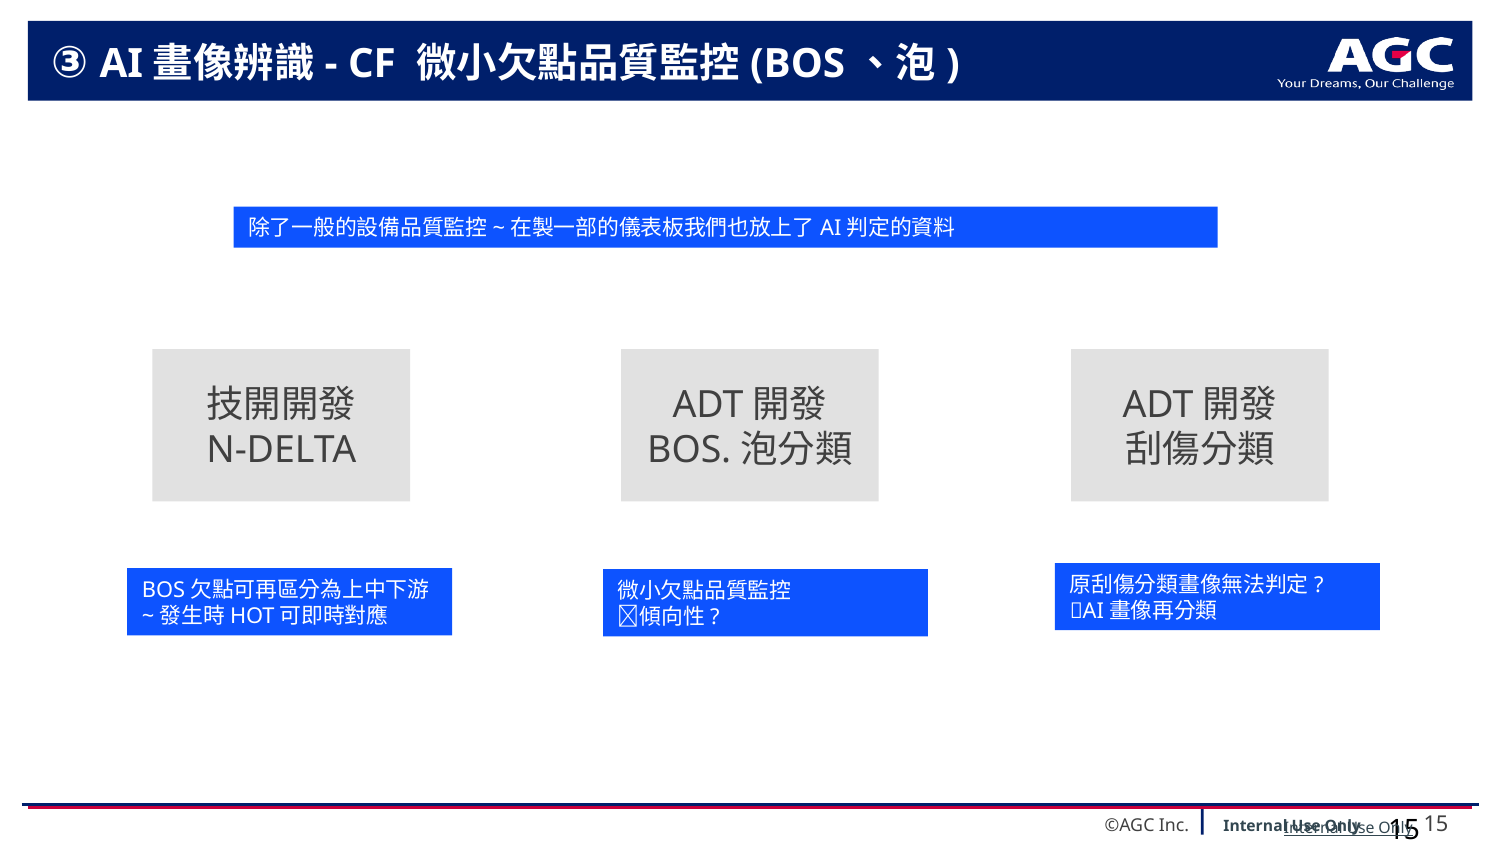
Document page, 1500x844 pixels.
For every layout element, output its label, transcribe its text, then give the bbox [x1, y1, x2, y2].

text_box ADT開發 BOS.泡分類 [620, 348, 880, 502]
picture [1277, 37, 1454, 90]
text_box ADT開發 刮傷分類 [1070, 348, 1330, 502]
text_box 微小欠點品質監控 傾向性? [603, 569, 928, 637]
title ③ AI畫像辨識- CF 微小欠點品質監控(BOS、泡) [36, 21, 1256, 106]
text_box BOS欠點可再區分為上中下游~發生時HOT可即時對應 [127, 568, 453, 636]
text_box 原刮傷分類畫像無法判定? AI畫像再分類 [1054, 563, 1380, 631]
slide_number 15 [1373, 804, 1470, 844]
text_box Internal Use Only [589, 805, 1424, 844]
text_box 技開開發 N-DELTA [151, 348, 411, 502]
text_box 除了一般的設備品質監控~在製一部的儀表板我們也放上了AI判定的資料 [233, 206, 1218, 248]
